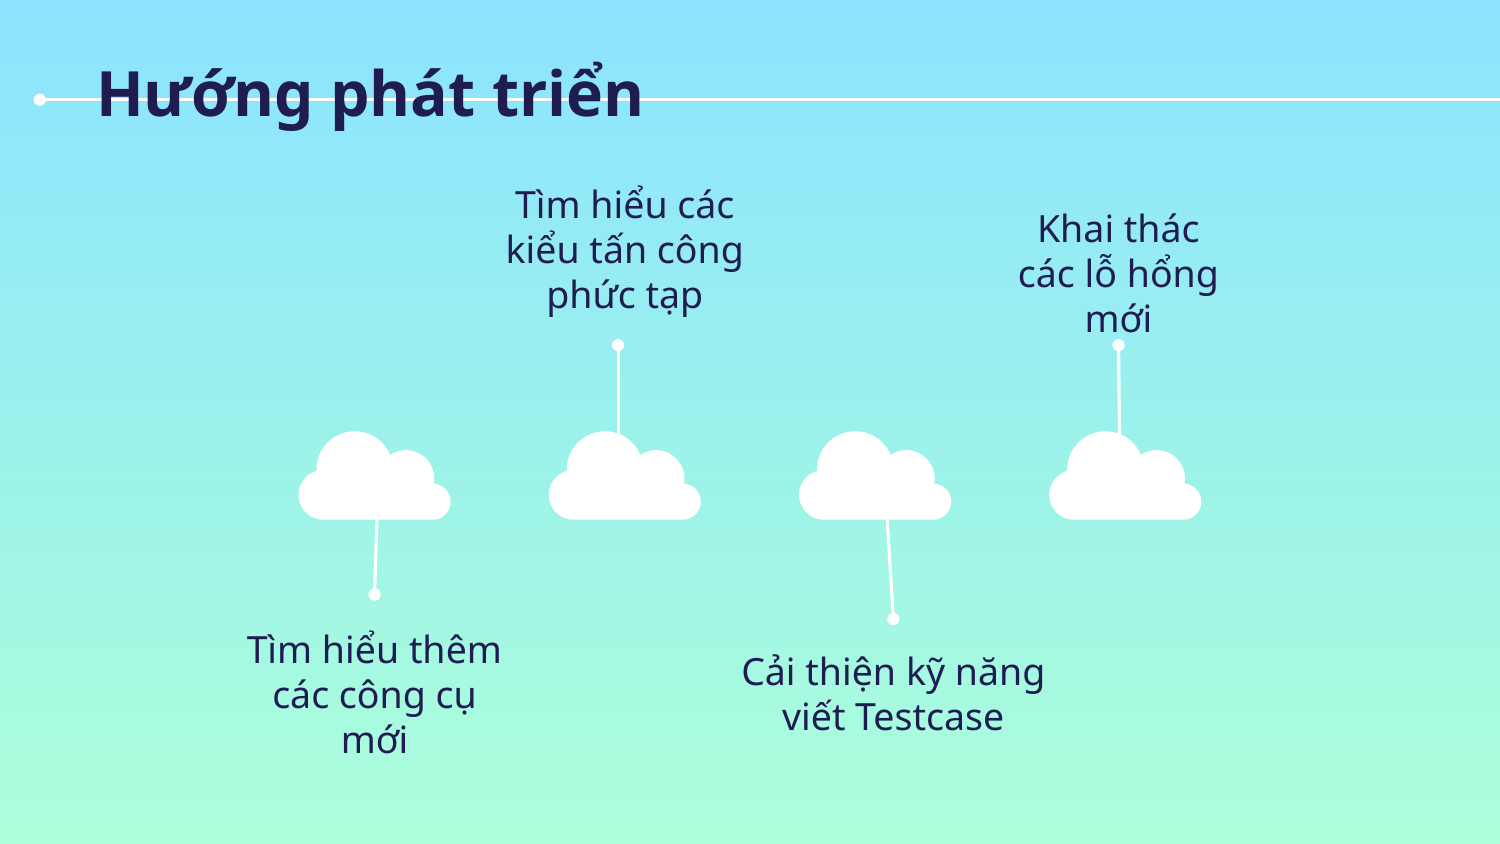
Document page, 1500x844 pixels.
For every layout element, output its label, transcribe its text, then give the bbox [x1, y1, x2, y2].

title Hướng phát triển [81, 39, 1080, 128]
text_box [883, 455, 889, 617]
text_box [548, 431, 701, 520]
title Tìm hiểu các kiểu tấn công phức tạp [476, 157, 773, 341]
text_box [799, 431, 952, 520]
title Cải thiện kỹ năng viết Testcase [709, 618, 1078, 768]
text_box [1049, 431, 1202, 520]
text_box [298, 431, 451, 520]
title Khai thác các lỗ hổng mới [991, 190, 1247, 372]
title Tìm hiểu thêm các công cụ mới [219, 594, 530, 792]
